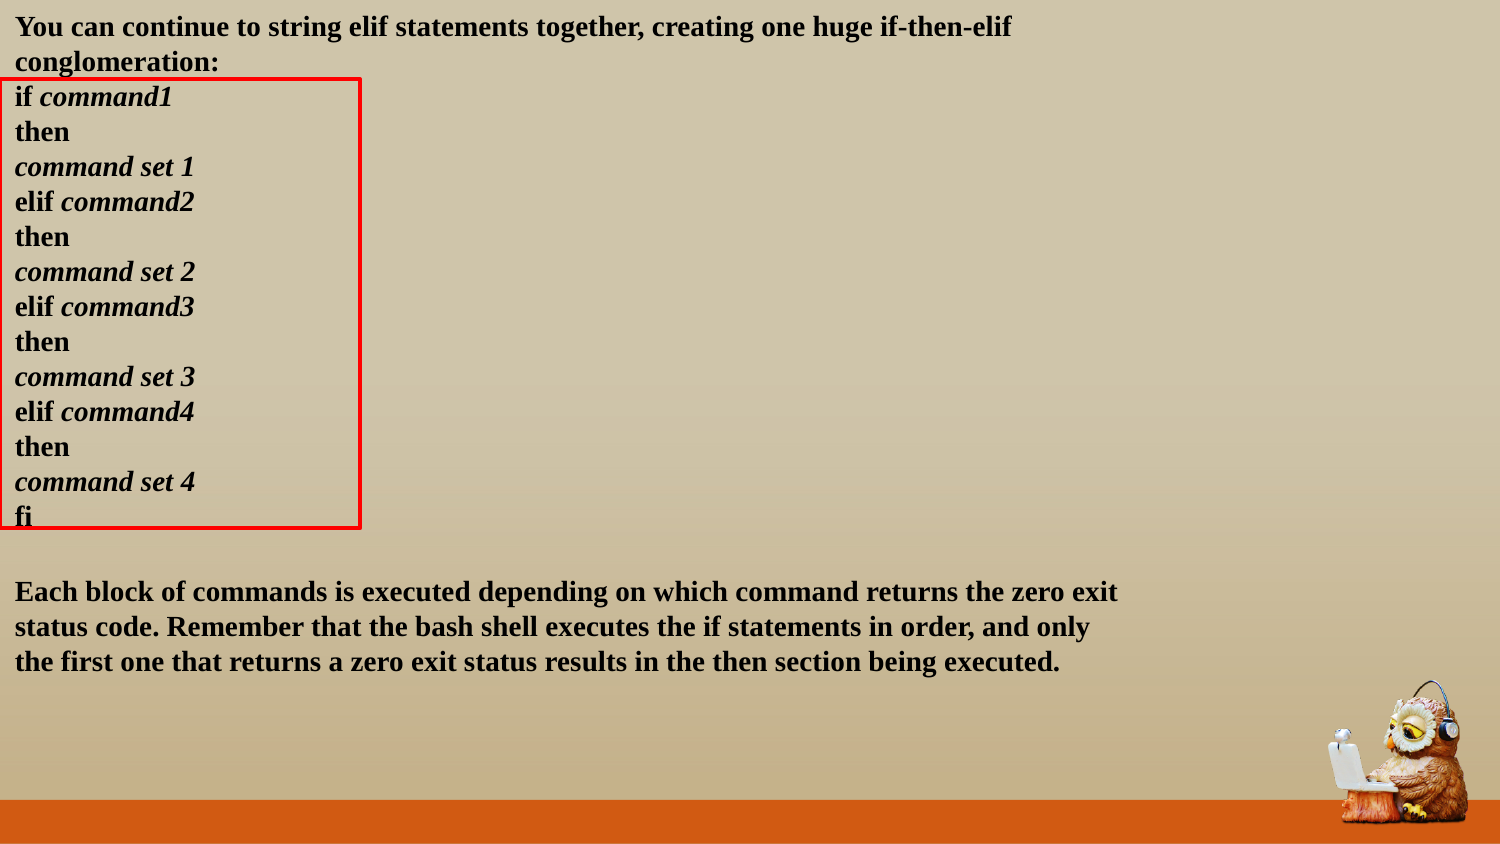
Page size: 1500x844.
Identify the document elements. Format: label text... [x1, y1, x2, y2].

text_box [0, 77, 362, 530]
list You can continue to string elif statements together, creating one huge if-then-elif conglomeration: if command1 then command set 1 elif command2 then command set 2 elif command3 then command set 3 elif command4 then command set 4 fi Each block of commands is executed depending on which command returns the zero exit status code. Remember that the bash shell executes the if statements in order, and only the first one that returns a zero exit status results in the then section being executed. [0, 0, 1500, 800]
picture [1328, 800, 1468, 826]
